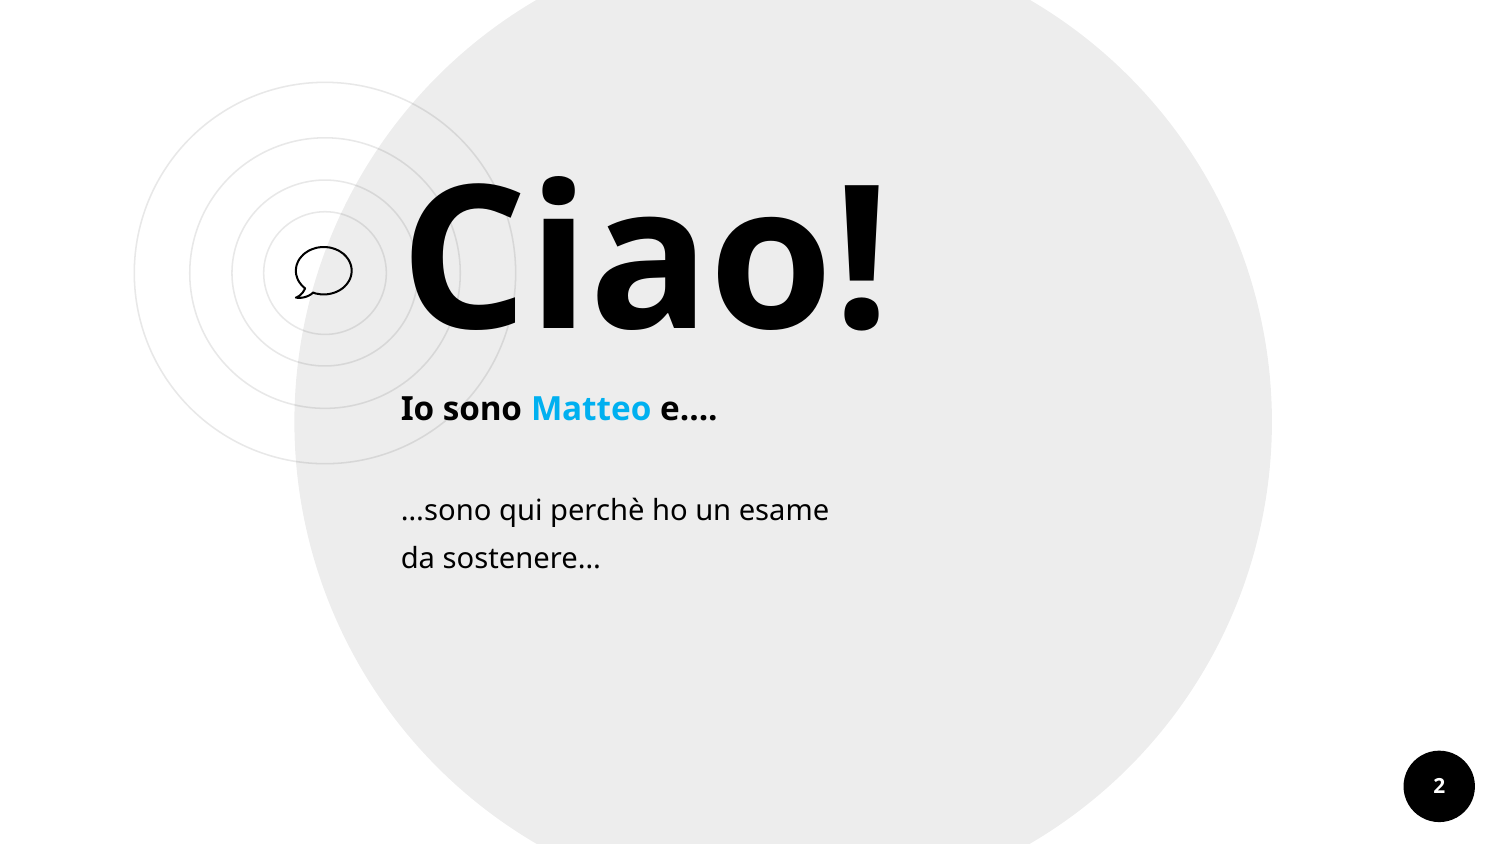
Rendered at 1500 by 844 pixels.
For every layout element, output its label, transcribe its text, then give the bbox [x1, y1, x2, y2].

title Ciao! [385, 193, 1142, 371]
slide_number 2 [1403, 750, 1475, 823]
subtitle Io sono Matteo e…. …sono qui perchè ho un esame da sostenere… [385, 371, 1142, 664]
